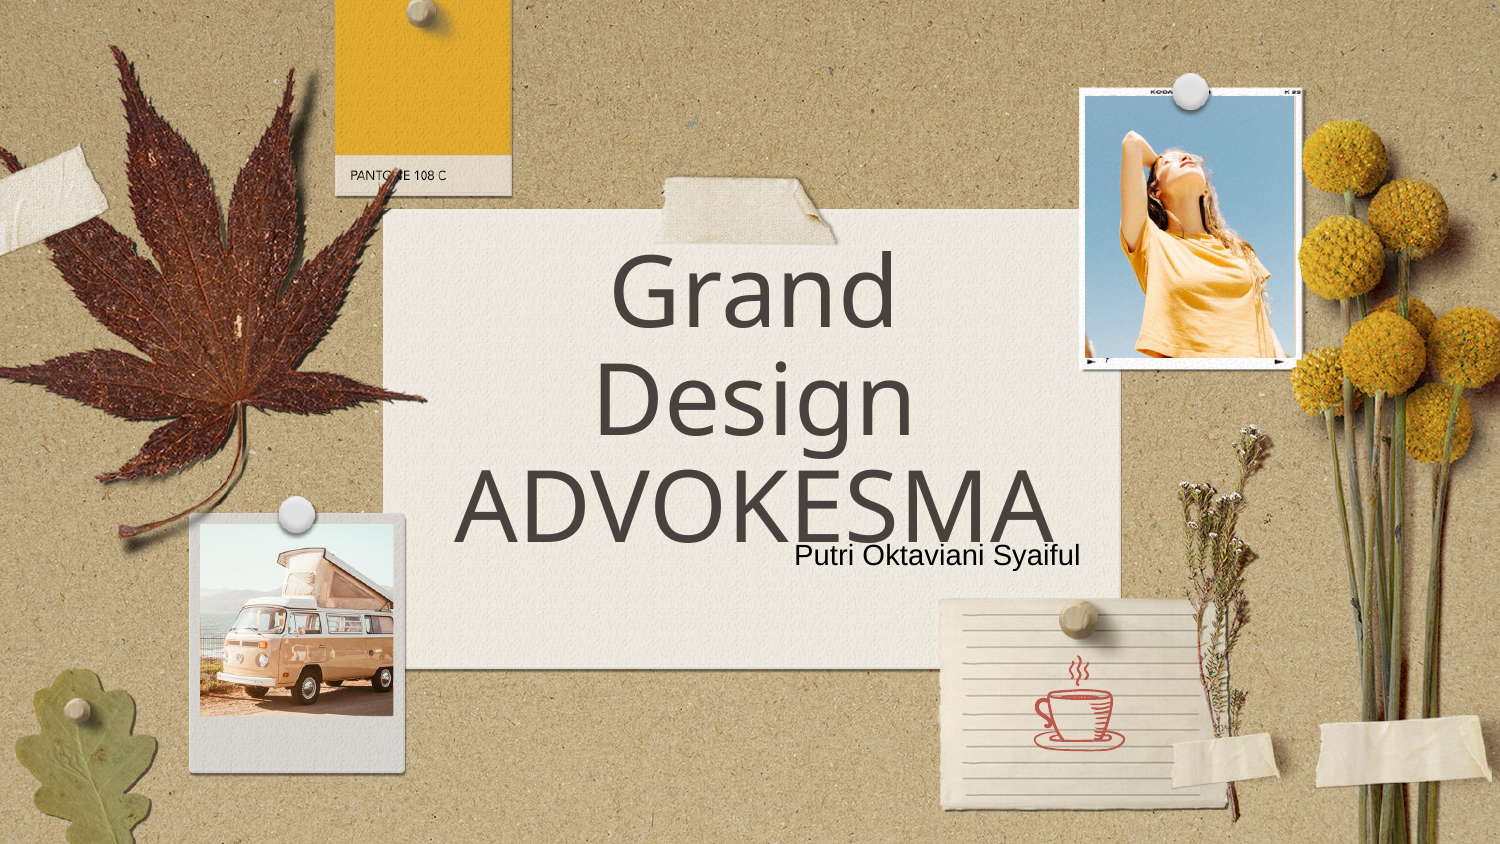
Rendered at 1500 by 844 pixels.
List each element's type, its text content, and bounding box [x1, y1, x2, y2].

title Grand Design ADVOKESMA [437, 281, 1072, 524]
picture [0, 0, 1500, 844]
text_box [1075, 655, 1082, 687]
text_box [1069, 660, 1075, 680]
text_box [1033, 689, 1126, 752]
text_box [1083, 661, 1089, 681]
text_box Putri Oktaviani Syaiful [779, 529, 1102, 579]
